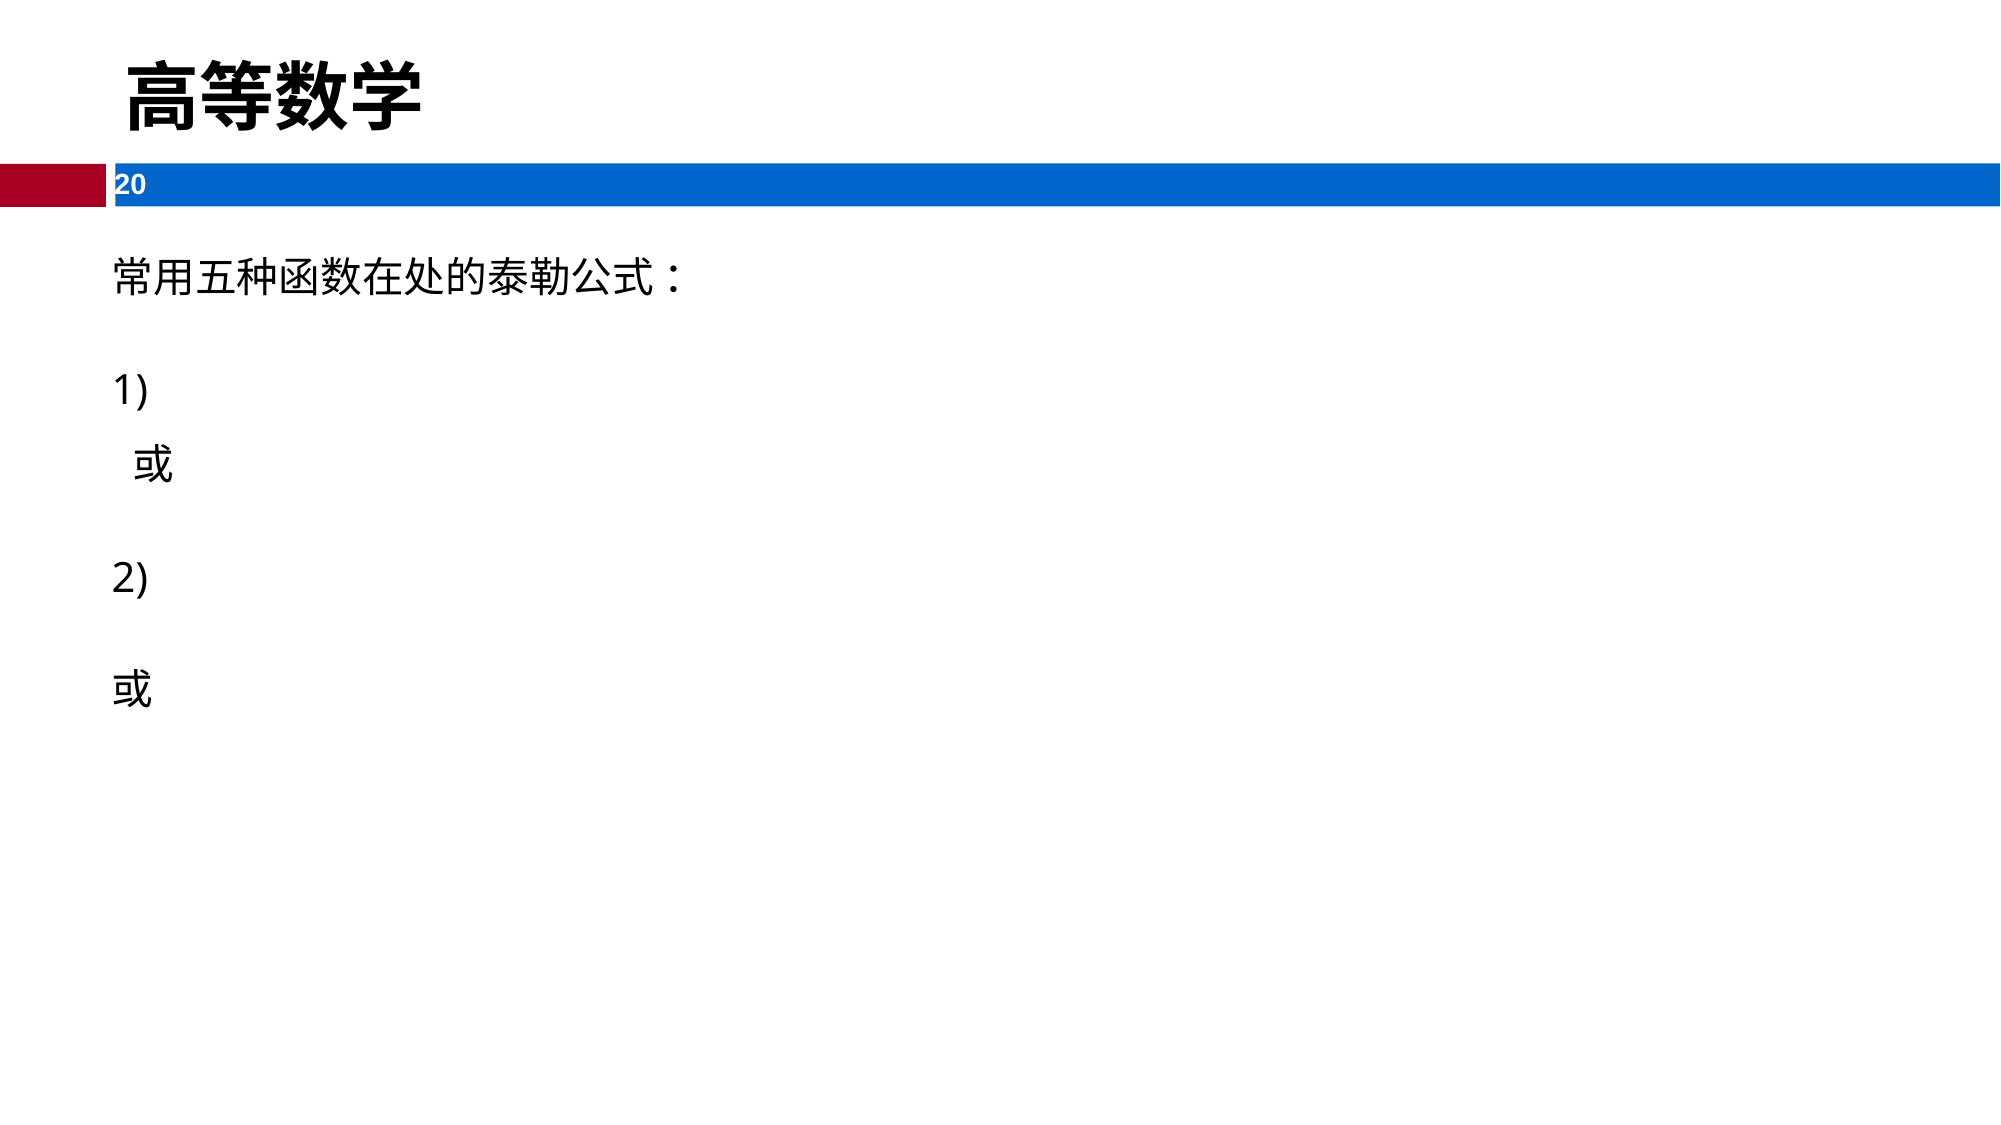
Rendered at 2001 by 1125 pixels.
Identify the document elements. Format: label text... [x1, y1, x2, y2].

title 高等数学 [109, 38, 909, 150]
